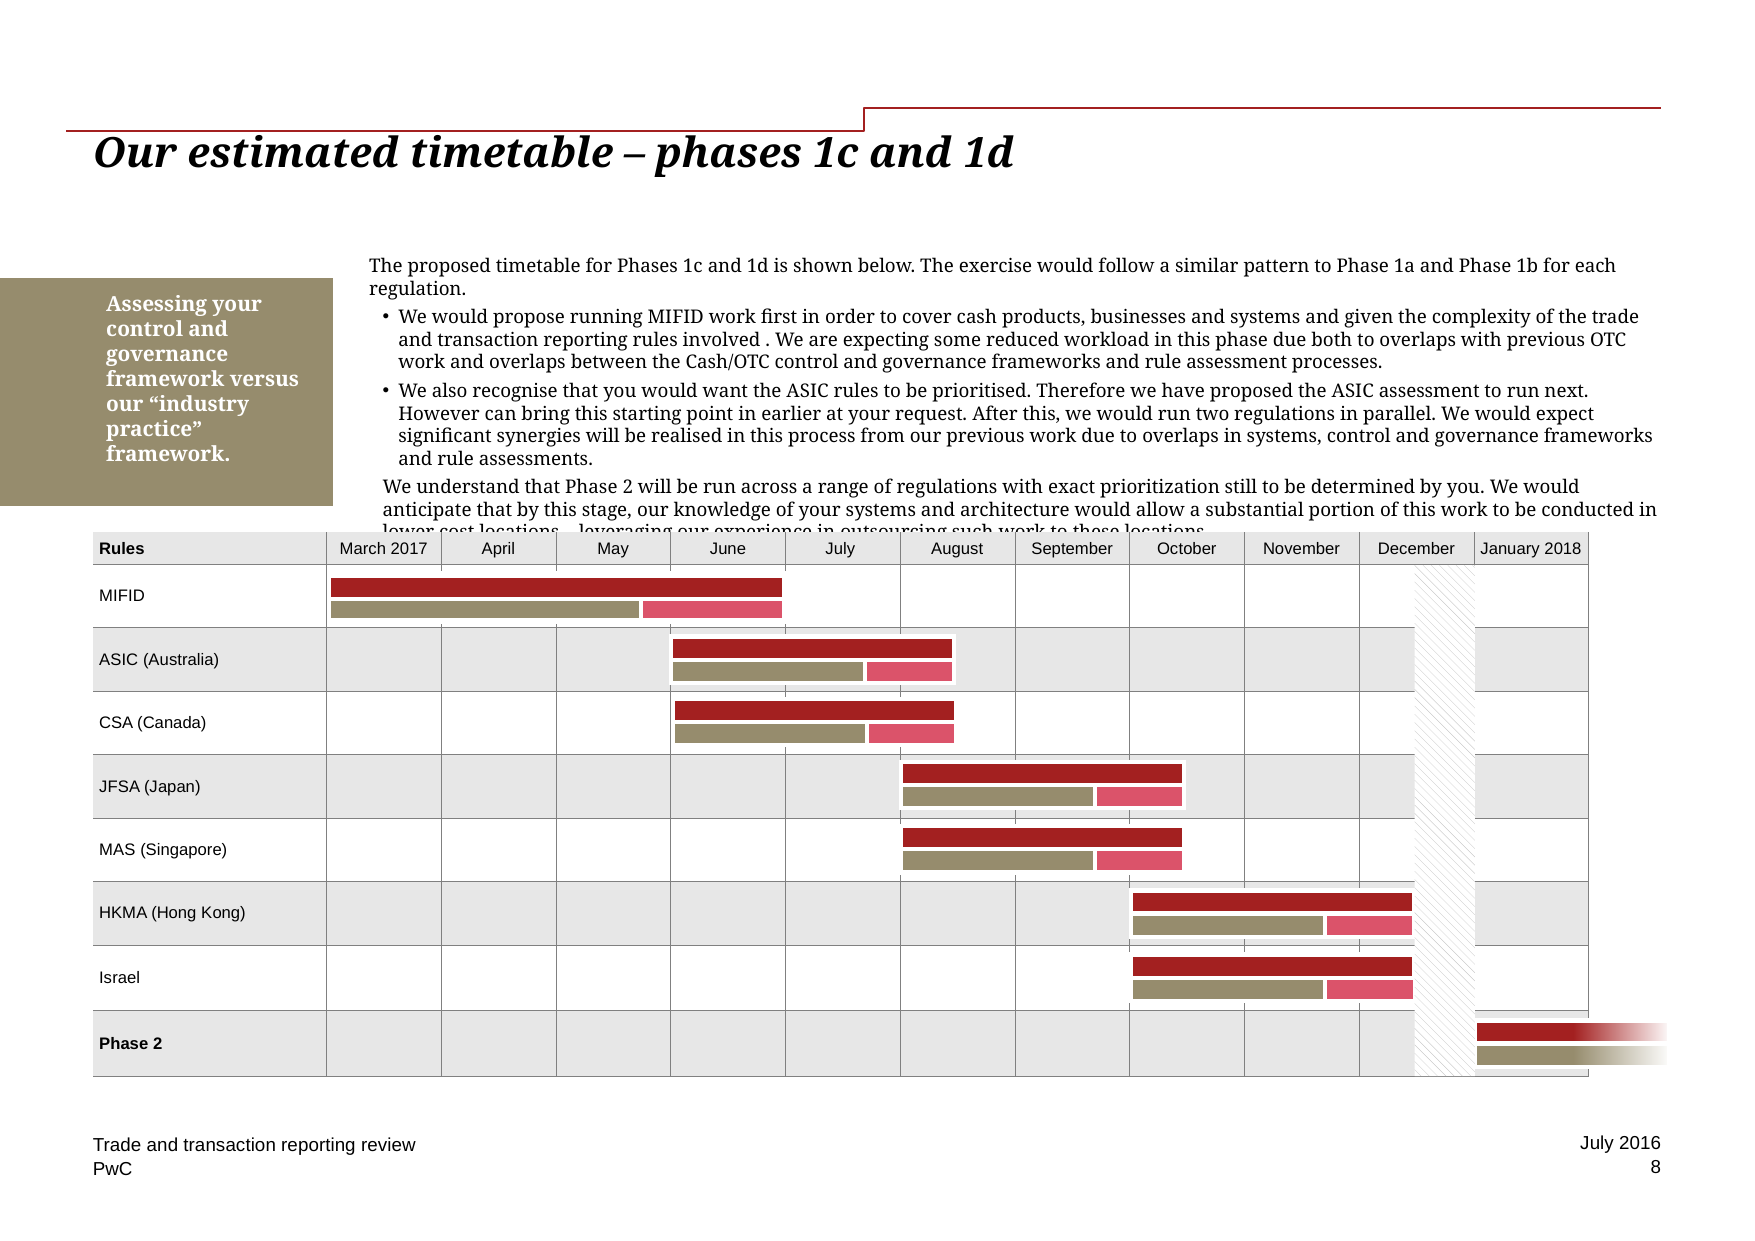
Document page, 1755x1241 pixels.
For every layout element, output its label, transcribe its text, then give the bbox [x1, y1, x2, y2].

table_cell [442, 565, 556, 573]
table_cell [671, 1011, 785, 1076]
table_cell [1130, 628, 1244, 691]
table_cell [327, 946, 441, 1010]
table_cell [1360, 565, 1413, 627]
table_cell [1016, 819, 1129, 824]
table_cell [327, 755, 441, 818]
table_header October [1130, 532, 1244, 564]
table_cell [442, 882, 556, 945]
table_cell [786, 565, 900, 627]
table_cell ASIC (Australia) [93, 628, 326, 691]
table_cell MIFID [93, 565, 326, 627]
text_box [900, 825, 1185, 873]
table_cell HKMA (Hong Kong) [93, 882, 326, 945]
slide_number 8 [1368, 1156, 1662, 1180]
table_cell [901, 882, 1015, 945]
table_cell [1016, 946, 1129, 1010]
table_cell [786, 628, 900, 634]
table_cell [1245, 565, 1359, 627]
table_cell [671, 882, 785, 945]
table_cell [1360, 882, 1413, 888]
table_cell JFSA (Japan) [93, 755, 326, 818]
table_cell [442, 1011, 556, 1076]
table_cell [1477, 819, 1588, 881]
text_box [1413, 563, 1477, 1078]
table_cell [1477, 755, 1588, 818]
table_cell [557, 882, 670, 945]
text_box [1130, 954, 1415, 1002]
title Our estimated timetable – phases 1c and 1d [93, 126, 1662, 255]
table_cell [557, 819, 670, 881]
table_cell [1130, 692, 1244, 754]
table_cell [557, 630, 670, 691]
table_cell [1360, 819, 1413, 881]
table_cell [1477, 565, 1588, 627]
table_header April [442, 532, 556, 564]
table_cell [671, 755, 785, 818]
table_cell [327, 882, 441, 945]
table_header June [671, 532, 785, 564]
table_cell [901, 1011, 1015, 1076]
table_cell [1130, 946, 1244, 952]
table_cell [1016, 692, 1129, 754]
table_cell [671, 946, 785, 1010]
text_box [1477, 1020, 1670, 1043]
table_cell [557, 755, 670, 818]
table_cell [901, 565, 1015, 627]
table_cell [1130, 882, 1244, 888]
table_cell [1360, 692, 1413, 754]
table_cell [557, 565, 670, 573]
table_cell [1016, 565, 1129, 627]
table_cell [442, 630, 556, 691]
table_cell [442, 819, 556, 881]
table_header July [786, 532, 900, 564]
table_cell [671, 629, 785, 634]
table_cell [1360, 1011, 1413, 1076]
table_header May [557, 532, 670, 564]
table_cell [557, 946, 670, 1010]
table_cell [1477, 628, 1588, 691]
table_cell [442, 755, 556, 818]
table_cell [786, 882, 900, 945]
table_cell [1245, 1011, 1359, 1076]
table_cell [671, 565, 785, 573]
table_cell Israel [93, 946, 326, 1010]
table_cell [901, 628, 1015, 691]
table_cell [1016, 755, 1129, 760]
table_cell [327, 1011, 441, 1076]
table_cell [1016, 628, 1129, 691]
table_cell [901, 819, 1015, 824]
table_cell [327, 629, 441, 691]
table_cell [1360, 755, 1413, 818]
table_cell [1130, 755, 1244, 818]
table_header December [1360, 532, 1474, 564]
table_cell [1245, 946, 1359, 952]
table_cell [901, 755, 1015, 760]
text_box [1130, 890, 1415, 938]
table_cell [671, 819, 785, 881]
table_cell Phase 2 [93, 1011, 326, 1076]
table_cell [1130, 1011, 1244, 1076]
table_cell [671, 692, 785, 697]
table_cell [327, 819, 441, 881]
table_cell [786, 946, 900, 1010]
table_cell [786, 692, 900, 697]
footer Trade and transaction reporting review [93, 1130, 677, 1156]
table_cell [442, 692, 556, 754]
table_cell [1360, 946, 1413, 952]
table_cell [786, 755, 900, 818]
table_cell [786, 819, 900, 881]
text_box The proposed timetable for Phases 1c and 1d is shown below. The exercise would follow a similar pattern to Phase 1a and Phase 1b for each regulation. We would propose running MIFID work first in order to cover cash products, businesses and systems and given the complexity of the trade and transaction reporting rules involved . We are expecting some reduced workload in this phase due both to overlaps with previous OTC work and overlaps between the Cash/OTC control and governance frameworks and rule assessment processes. We also recognise that you would want the ASIC rules to be prioritised. Therefore we have proposed the ASIC assessment to run next. However can bring this starting point in earlier at your request. After this, we would run two regulations in parallel. We would expect significant synergies will be realised in this process from our previous work due to overlaps in systems, control and governance frameworks and rule assessments. We understand that Phase 2 will be run across a range of regulations with exact prioritization still to be determined by you. We would anticipate that by this stage, our knowledge of your systems and architecture would allow a substantial portion of this work to be conducted in lower cost locations – leveraging our experience in outsourcing such work to these locations. [369, 253, 1661, 543]
table_cell [1477, 1067, 1588, 1076]
table_header November [1245, 532, 1359, 564]
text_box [670, 636, 955, 684]
table_cell [1245, 692, 1359, 754]
table_cell [1477, 946, 1588, 1010]
table_cell [1477, 1011, 1588, 1020]
table_cell [901, 946, 1015, 1010]
table_cell [786, 1011, 900, 1076]
table_header March 2017 [327, 532, 441, 564]
table_cell [1245, 755, 1359, 818]
table_header September [1016, 532, 1129, 564]
table_cell [1130, 565, 1244, 627]
table_header Rules [93, 532, 326, 564]
table_cell [1016, 882, 1129, 945]
table_cell [901, 692, 1015, 754]
table_cell MAS (Singapore) [93, 819, 326, 881]
text_box [1477, 1043, 1670, 1067]
table_cell [557, 692, 670, 754]
table_cell [1477, 692, 1588, 754]
table_cell [327, 565, 441, 573]
table_cell [557, 1011, 670, 1076]
table_cell [1016, 1011, 1129, 1076]
table_cell [1360, 628, 1413, 691]
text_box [328, 575, 785, 623]
table_cell [1245, 882, 1359, 888]
table_cell [442, 946, 556, 1010]
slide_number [1368, 1130, 1662, 1156]
text_box Assessing your control and governance framework versus our “industry practice” framework. [0, 278, 333, 506]
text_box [900, 761, 1185, 809]
table_cell [327, 692, 441, 754]
table_cell [1130, 819, 1244, 881]
table_header January 2018 [1475, 532, 1588, 564]
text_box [672, 698, 957, 746]
table_cell [1245, 628, 1359, 691]
table_cell [1245, 819, 1359, 881]
table_cell CSA (Canada) [93, 692, 326, 754]
table_cell [1477, 882, 1588, 945]
table_header August [901, 532, 1015, 564]
